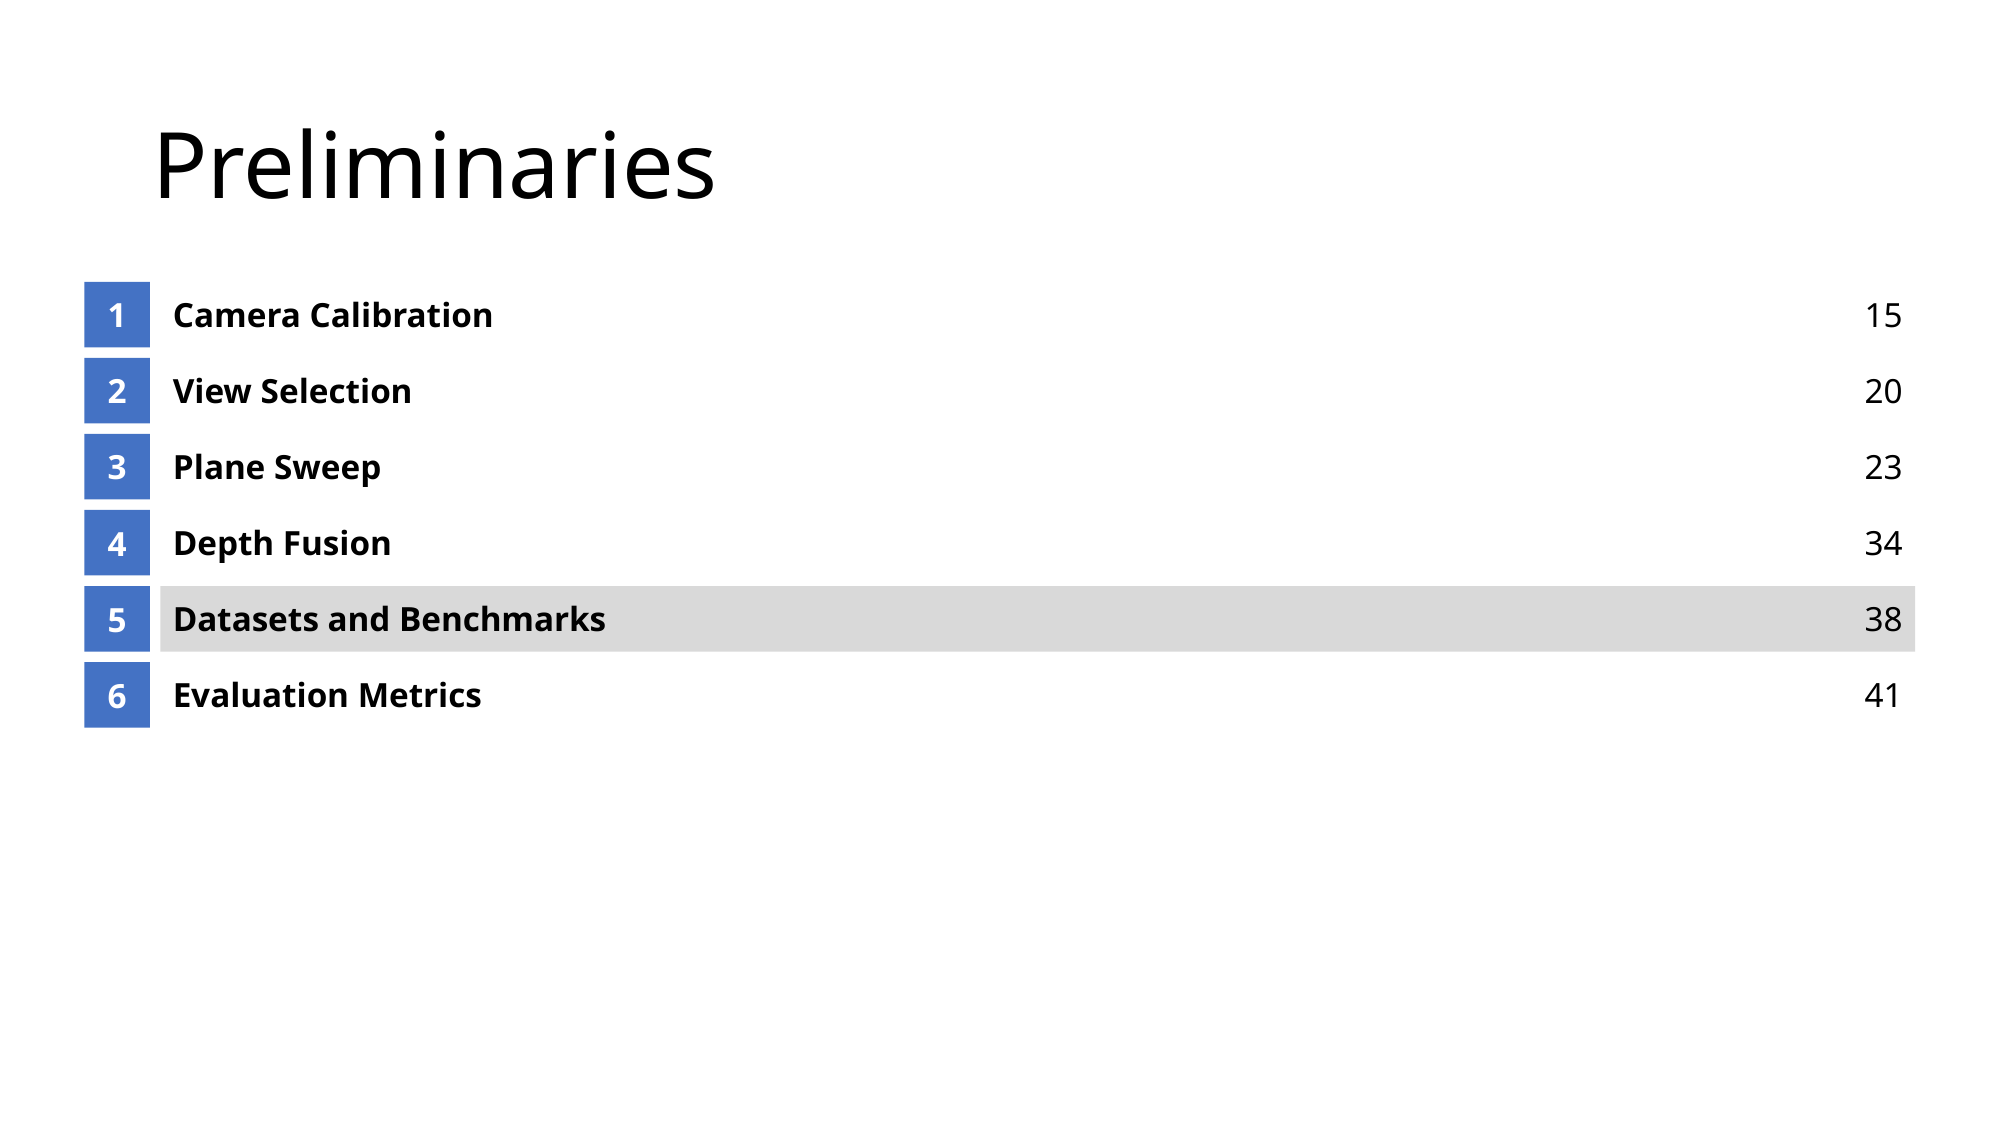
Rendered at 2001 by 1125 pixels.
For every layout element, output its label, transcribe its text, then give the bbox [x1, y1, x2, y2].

text_box Plane Sweep [159, 433, 566, 500]
text_box 2 [83, 357, 151, 424]
text_box 41 [1884, 661, 1904, 729]
text_box 1 [83, 281, 151, 348]
text_box 38 [1884, 585, 1904, 653]
text_box 23 [1884, 433, 1904, 500]
text_box Camera Calibration [159, 281, 566, 348]
text_box 3 [83, 433, 151, 500]
text_box 15 [1884, 281, 1904, 348]
text_box 4 [83, 509, 151, 577]
text_box Depth Fusion [159, 509, 566, 577]
text_box 20 [1884, 357, 1904, 424]
text_box 34 [1884, 509, 1904, 577]
text_box [566, 585, 1884, 653]
text_box Evaluation Metrics [159, 661, 566, 729]
title Preliminaries [137, 59, 1863, 278]
text_box 6 [83, 661, 151, 729]
text_box View Selection [159, 357, 566, 424]
text_box [1904, 585, 1916, 653]
text_box Datasets and Benchmarks [159, 585, 566, 653]
text_box 5 [83, 585, 151, 653]
